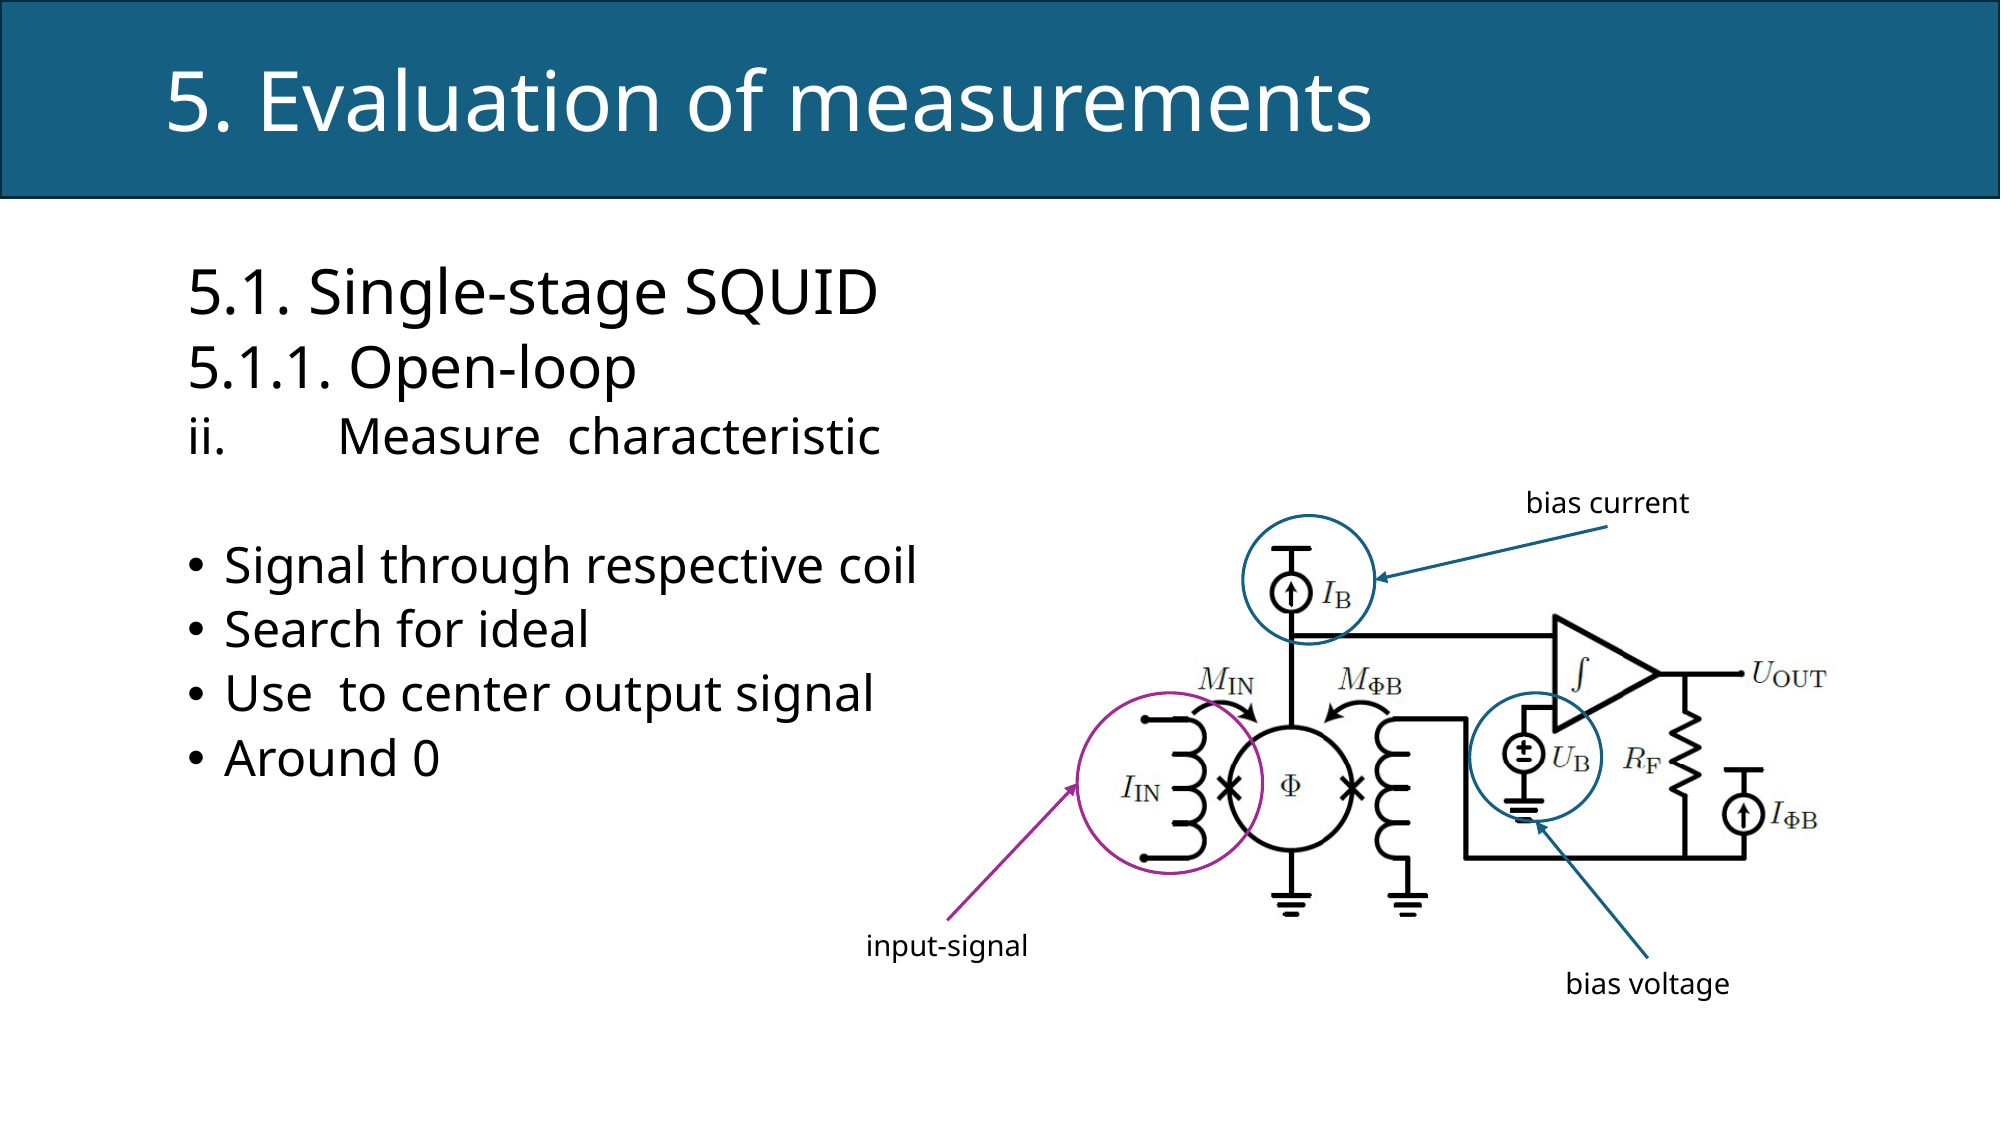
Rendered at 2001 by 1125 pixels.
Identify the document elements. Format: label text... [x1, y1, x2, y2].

text_box 5. Evaluation of measurements [0, 0, 2000, 199]
picture [1098, 538, 1841, 948]
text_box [1374, 526, 1609, 581]
text_box bias voltage [1535, 958, 1761, 1008]
text_box [1256, 513, 1361, 538]
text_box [1535, 820, 1649, 959]
text_box [1075, 723, 1098, 843]
text_box bias current [1495, 476, 1720, 527]
text_box input-signal [834, 920, 1060, 970]
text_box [946, 782, 1078, 921]
